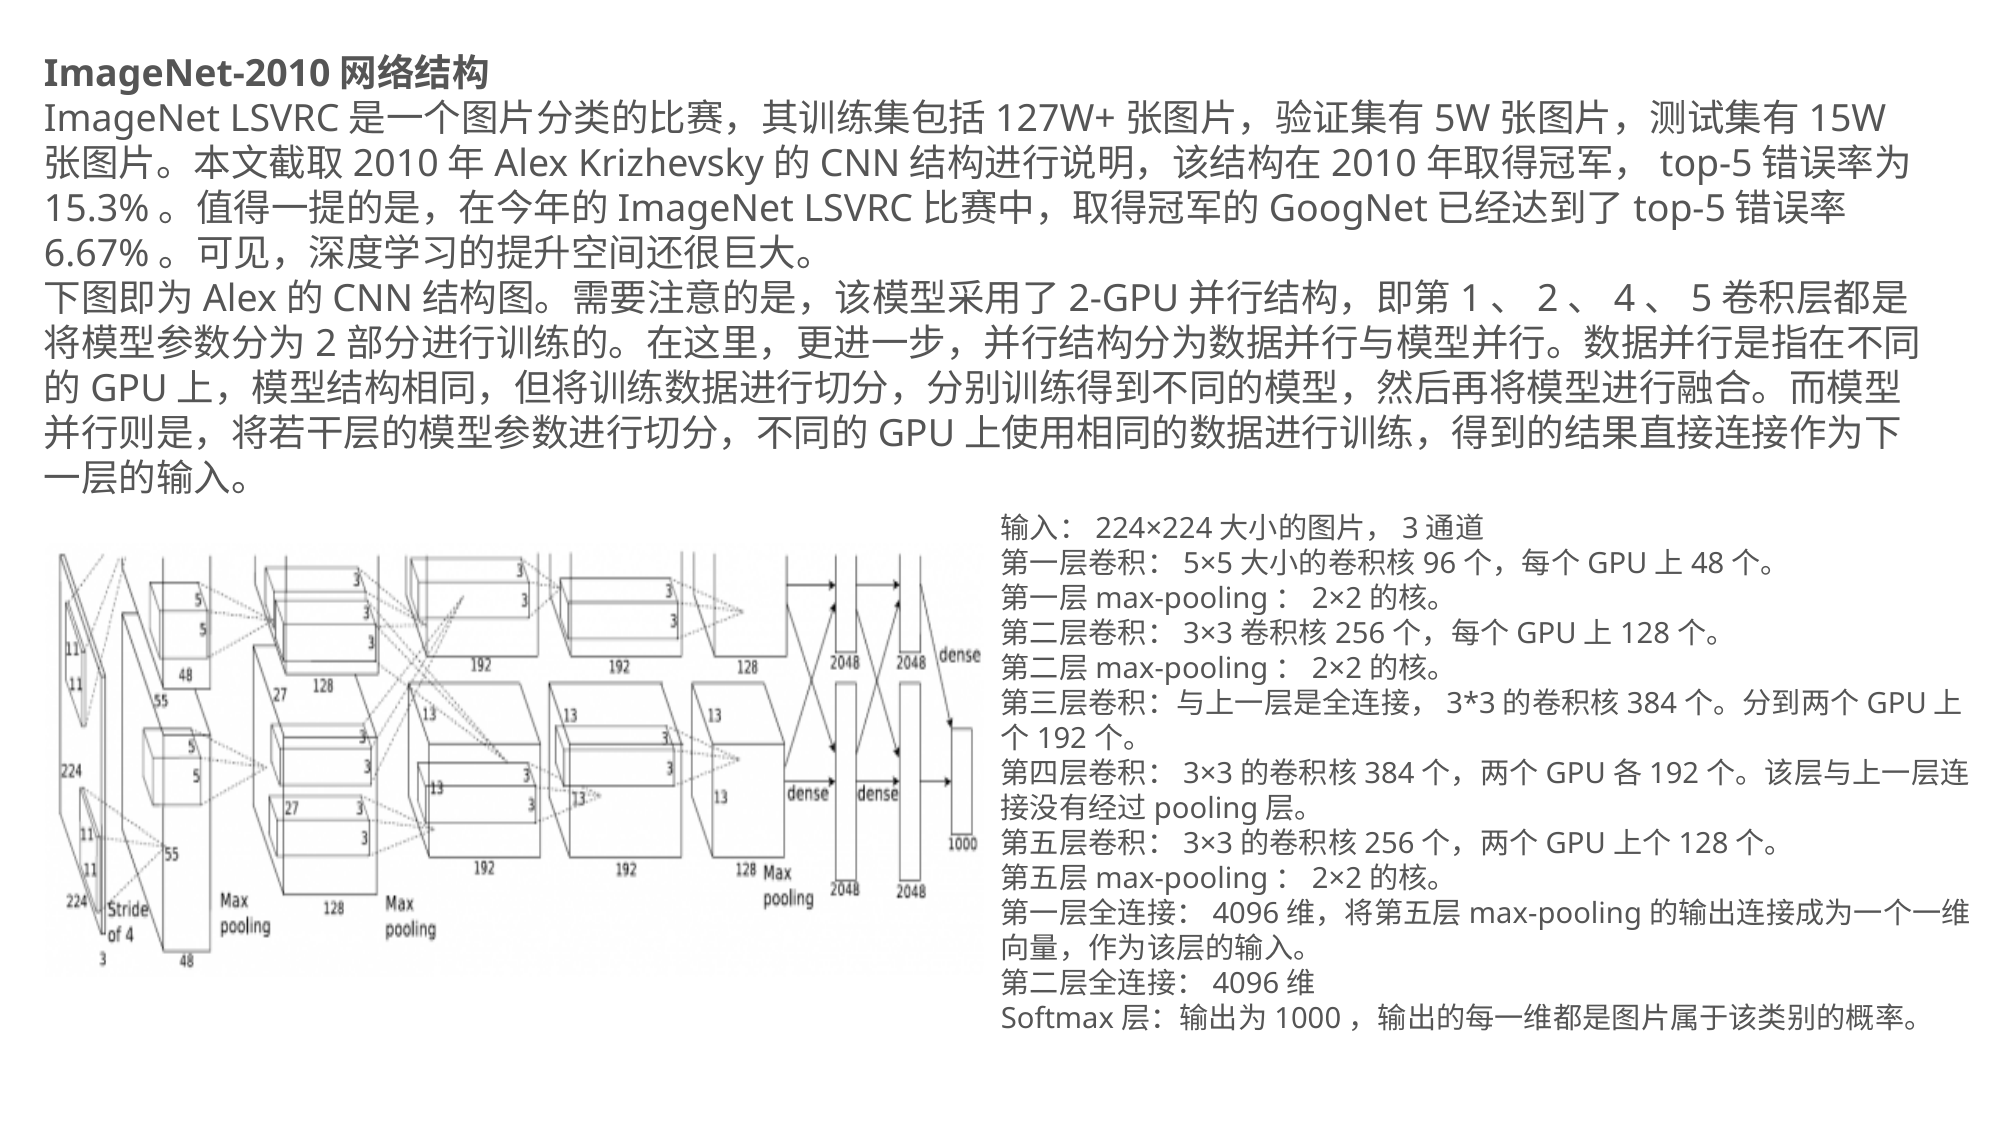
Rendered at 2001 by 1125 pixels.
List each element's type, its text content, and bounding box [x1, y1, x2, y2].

picture [45, 543, 984, 977]
text_box ImageNet-2010网络结构 ImageNet LSVRC是一个图片分类的比赛，其训练集包括127W+张图片，验证集有5W张图片，测试集有15W张图片。本文截取2010年Alex Krizhevsky的CNN结构进行说明，该结构在2010年取得冠军，top-5错误率为15.3%。值得一提的是，在今年的ImageNet LSVRC比赛中，取得冠军的GoogNet已经达到了top-5错误率6.67%。可见，深度学习的提升空间还很巨大。 下图即为Alex的CNN结构图。需要注意的是，该模型采用了2-GPU并行结构，即第1、2、4、5卷积层都是将模型参数分为2部分进行训练的。在这里，更进一步，并行结构分为数据并行与模型并行。数据并行是指在不同的GPU上，模型结构相同，但将训练数据进行切分，分别训练得到不同的模型，然后再将模型进行融合。而模型并行则是，将若干层的模型参数进行切分，不同的GPU上使用相同的数据进行训练，得到的结果直接连接作为下一层的输入。 [29, 41, 1943, 507]
text_box 输入：224×224大小的图片，3通道 第一层卷积：5×5大小的卷积核96个，每个GPU上48个。 第一层max-pooling：2×2的核。 第二层卷积：3×3卷积核256个，每个GPU上128个。 第二层max-pooling：2×2的核。 第三层卷积：与上一层是全连接，3*3的卷积核384个。分到两个GPU上个192个。 第四层卷积：3×3的卷积核384个，两个GPU各192个。该层与上一层连接没有经过pooling层。 第五层卷积：3×3的卷积核256个，两个GPU上个128个。 第五层max-pooling：2×2的核。 第一层全连接：4096维，将第五层max-pooling的输出连接成为一个一维向量，作为该层的输入。 第二层全连接：4096维 Softmax层：输出为1000，输出的每一维都是图片属于该类别的概率。 [985, 502, 1986, 1042]
